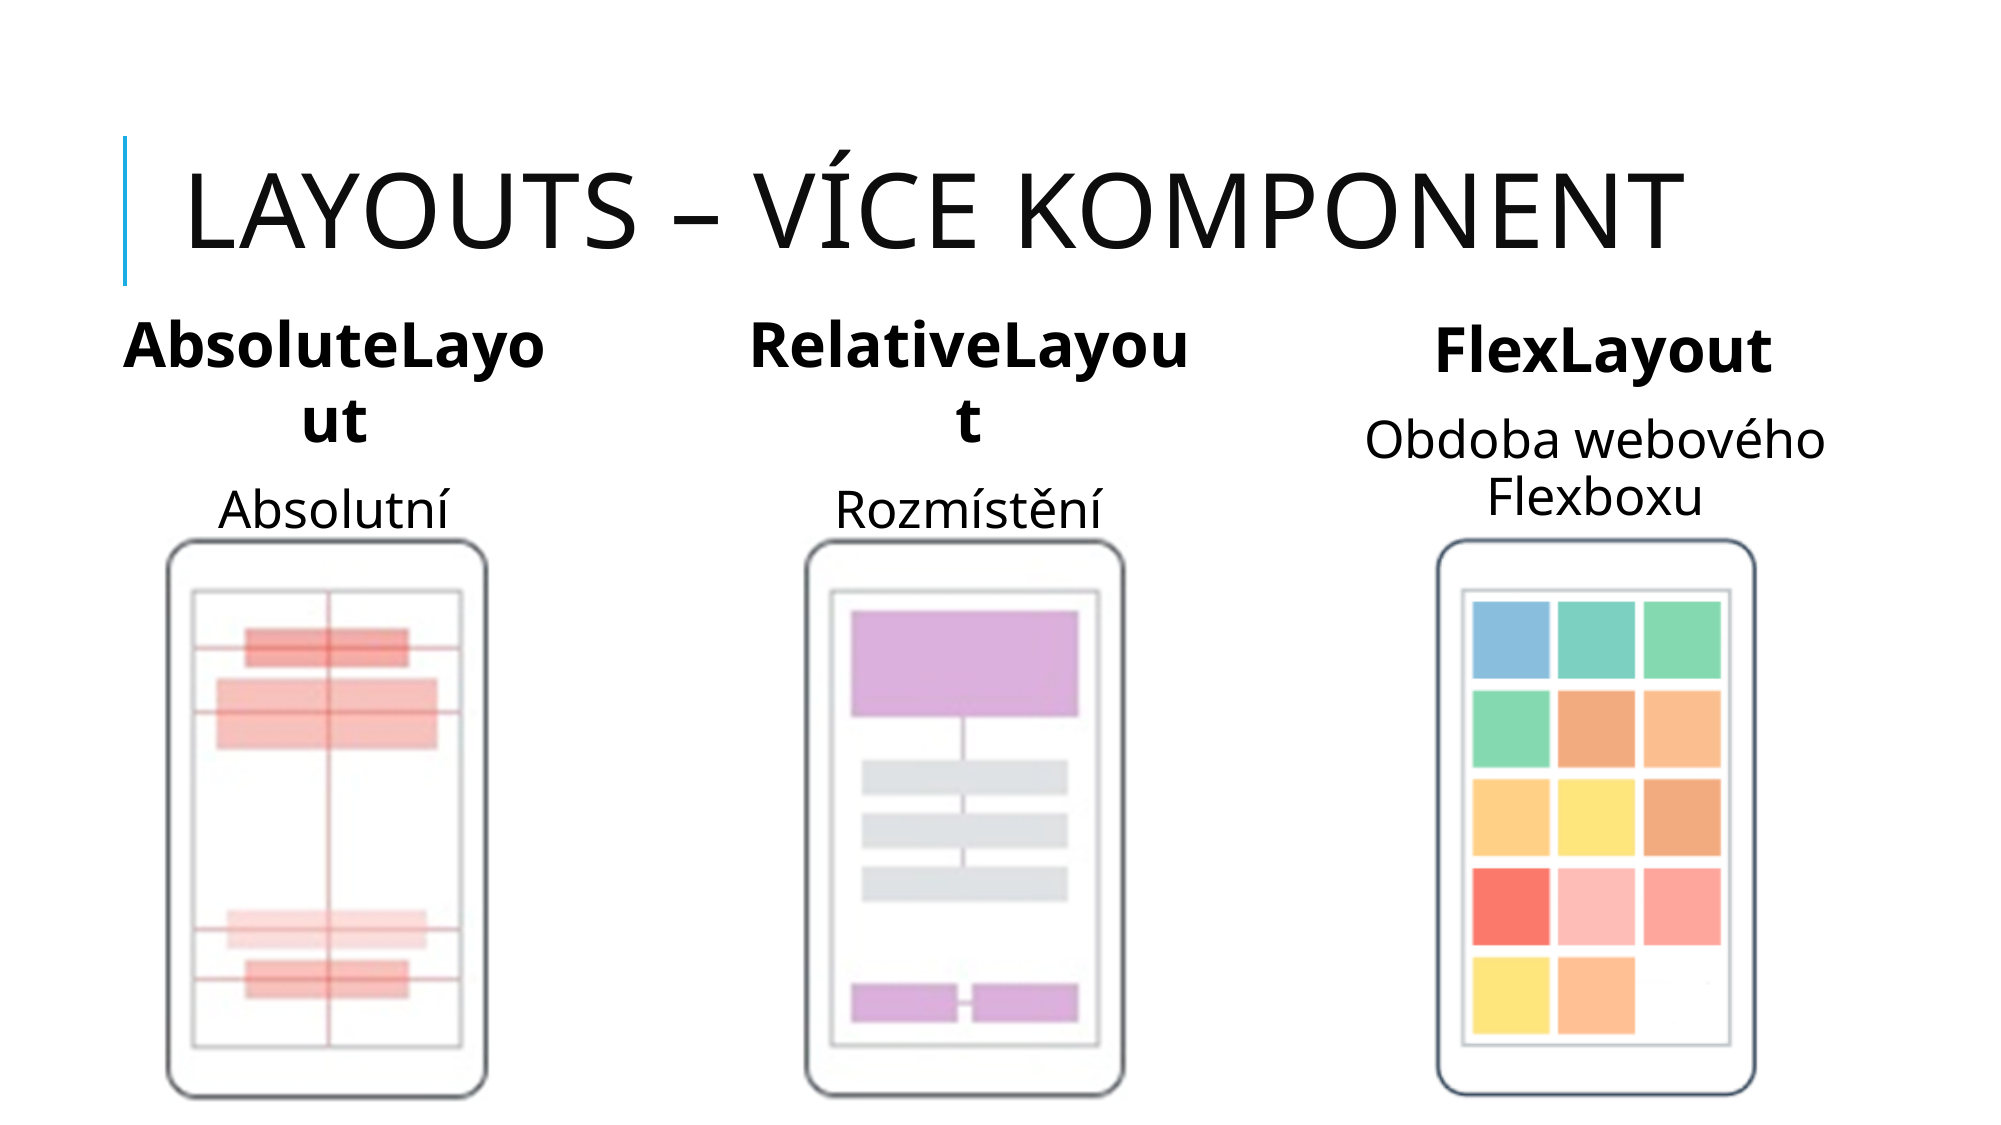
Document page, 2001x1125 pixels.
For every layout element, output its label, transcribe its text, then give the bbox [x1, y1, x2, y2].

picture [1432, 536, 1759, 1100]
text_box FlexLayout Obdoba webového Flexboxu [1348, 302, 1843, 1072]
picture [802, 536, 1129, 1102]
title Layouts – více komponent [168, 96, 1763, 342]
list AbsoluteLayout Absolutní pozicování komponent [80, 297, 575, 1067]
picture [164, 536, 490, 1102]
text_box RelativeLayout Rozmístění pomocí constraintů [714, 297, 1209, 1067]
